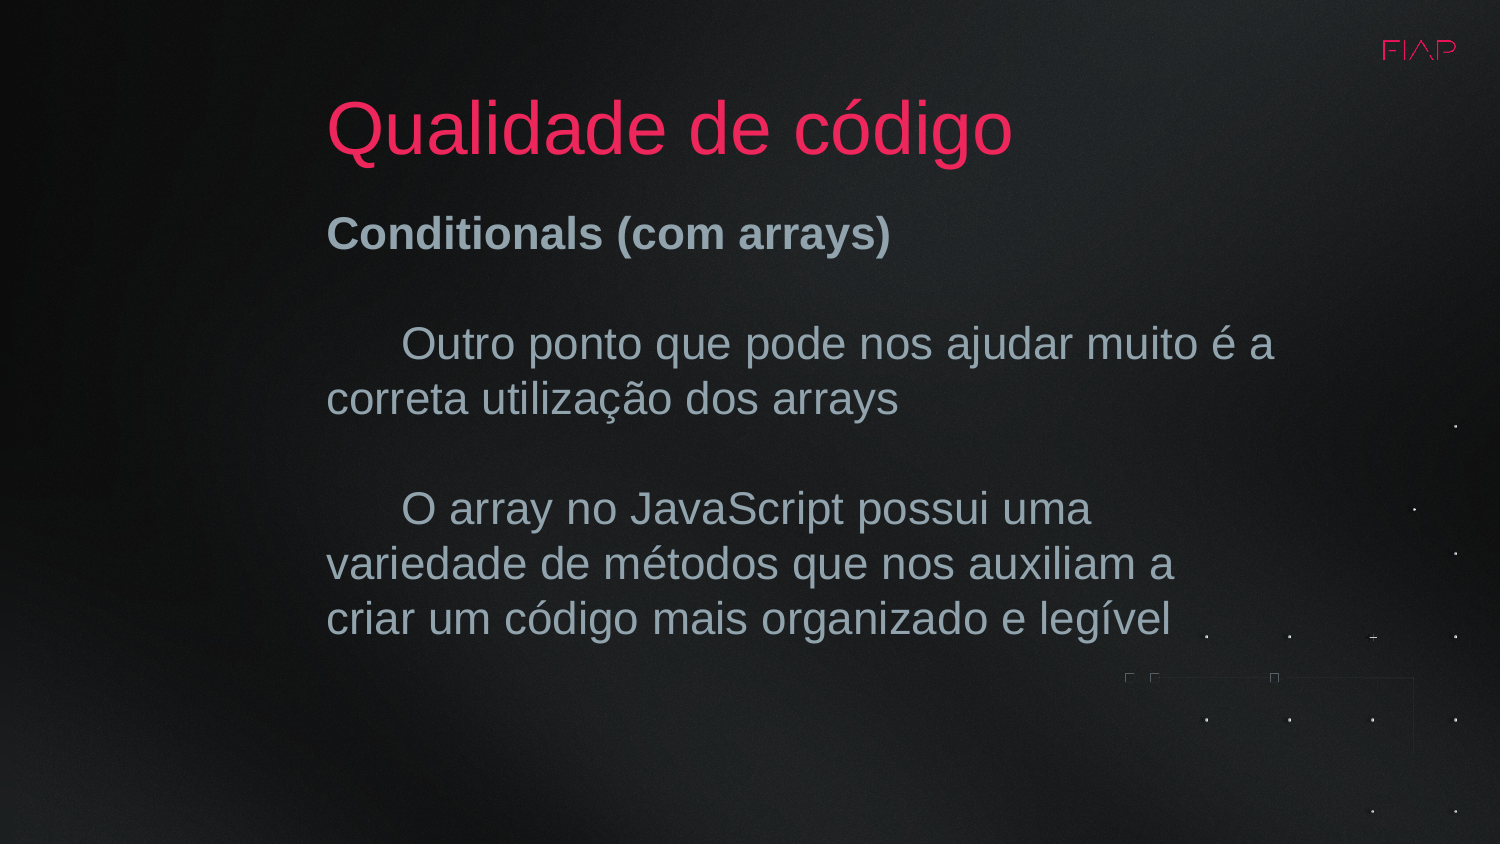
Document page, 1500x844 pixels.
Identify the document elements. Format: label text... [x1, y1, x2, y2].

text_box Qualidade de código [311, 72, 1126, 177]
text_box Conditionals (com arrays) Outro ponto que pode nos ajudar muito é a correta utilização dos arrays O array no JavaScript possui uma variedade de métodos que nos auxiliam a criar um código mais organizado e legível [311, 196, 1292, 761]
picture [0, 0, 1500, 844]
